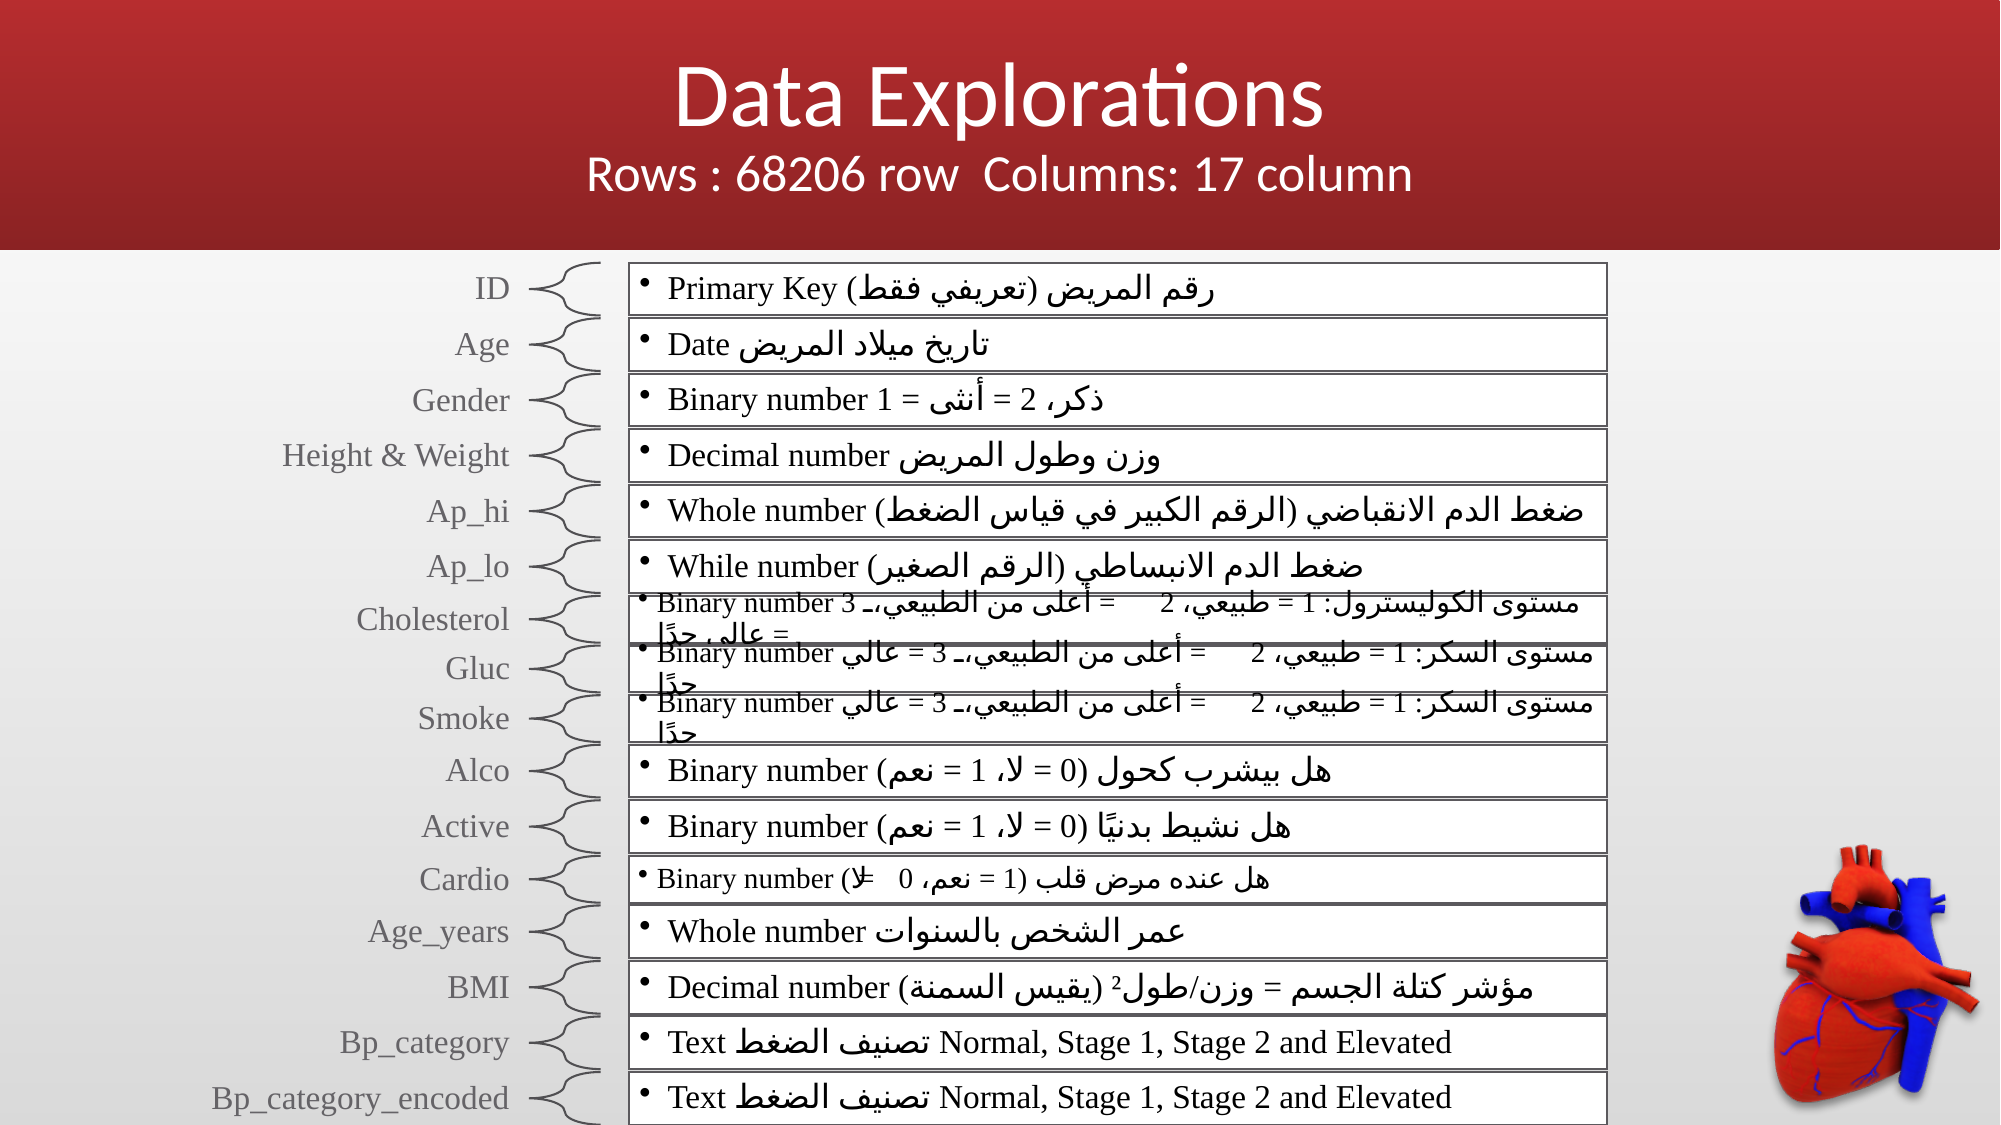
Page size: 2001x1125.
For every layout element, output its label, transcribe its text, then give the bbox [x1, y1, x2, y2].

title Data Explorations Rows : 68206 row Columns: 17 column [174, 16, 1825, 234]
picture [1725, 812, 2000, 1125]
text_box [169, 262, 1607, 1125]
